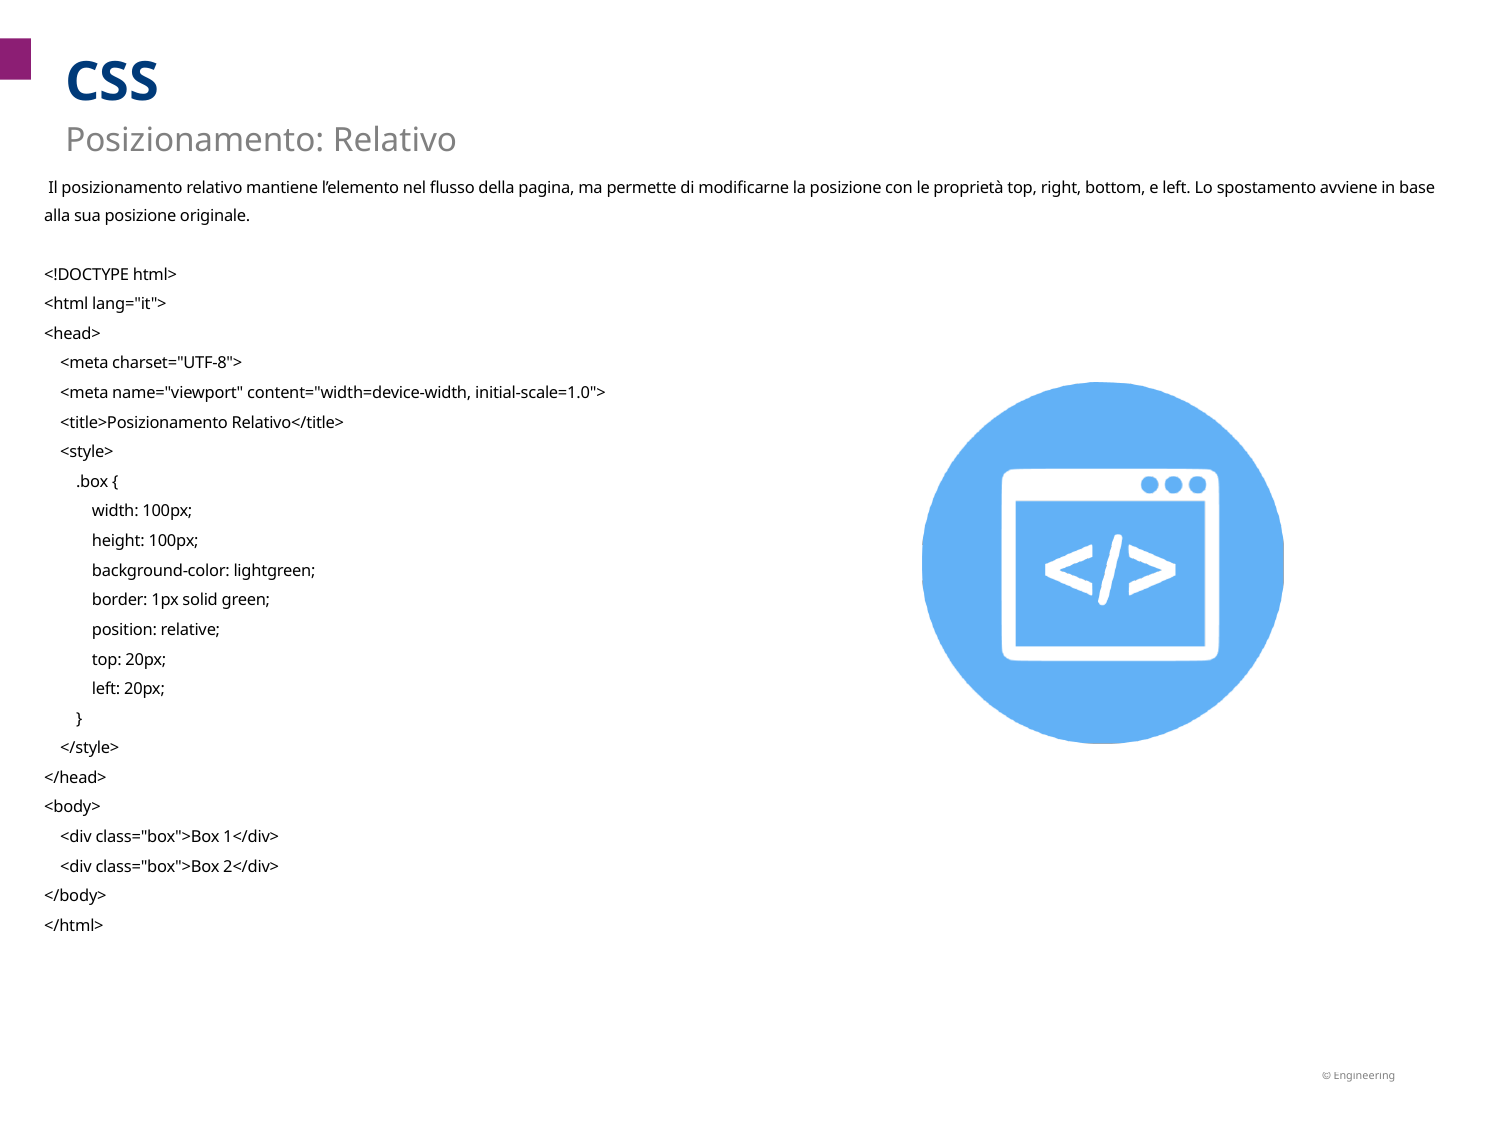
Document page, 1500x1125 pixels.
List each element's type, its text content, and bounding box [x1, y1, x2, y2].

text_box CSS [65, 46, 1284, 91]
picture [920, 381, 1284, 744]
text_box Posizionamento: Relativo [65, 117, 1269, 162]
list Il posizionamento relativo mantiene l’elemento nel flusso della pagina, ma permette di modificarne la posizione con le proprietà top, right, bottom, e left. Lo spostamento avviene in base alla sua posizione originale. <!DOCTYPE html> <html lang="it"> <head> <meta charset="UTF-8"> <meta name="viewport" content="width=device-width, initial-scale=1.0"> <title>Posizionamento Relativo</title> <style> .box { width: 100px; height: 100px; background-color: lightgreen; border: 1px solid green; position: relative; top: 20px; left: 20px; } </style> </head> <body> <div class="box">Box 1</div> <div class="box">Box 2</div> </body> </html> [44, 161, 1456, 966]
